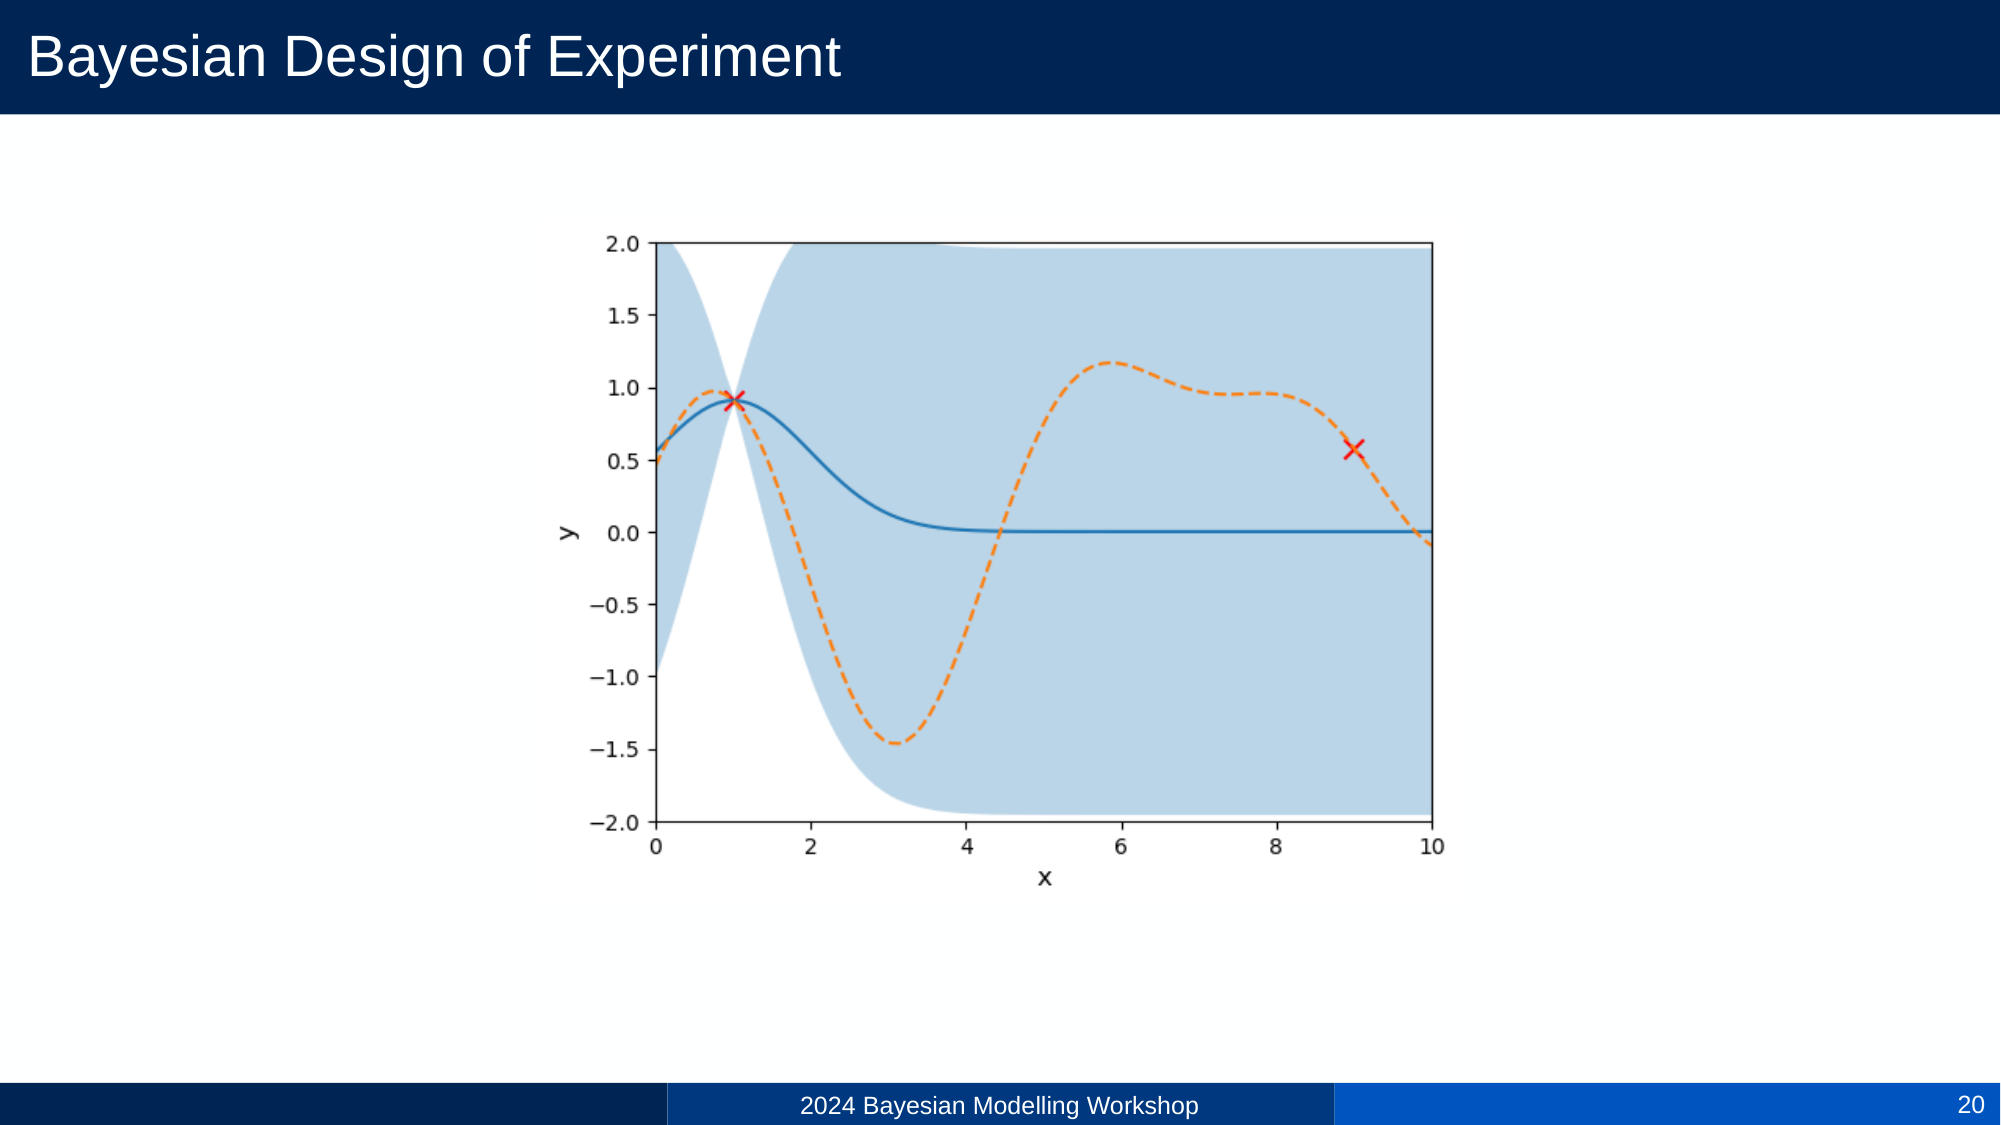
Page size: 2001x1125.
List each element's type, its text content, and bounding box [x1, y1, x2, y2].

title Bayesian Design of Experiment [12, 6, 1984, 108]
picture [540, 219, 1460, 906]
